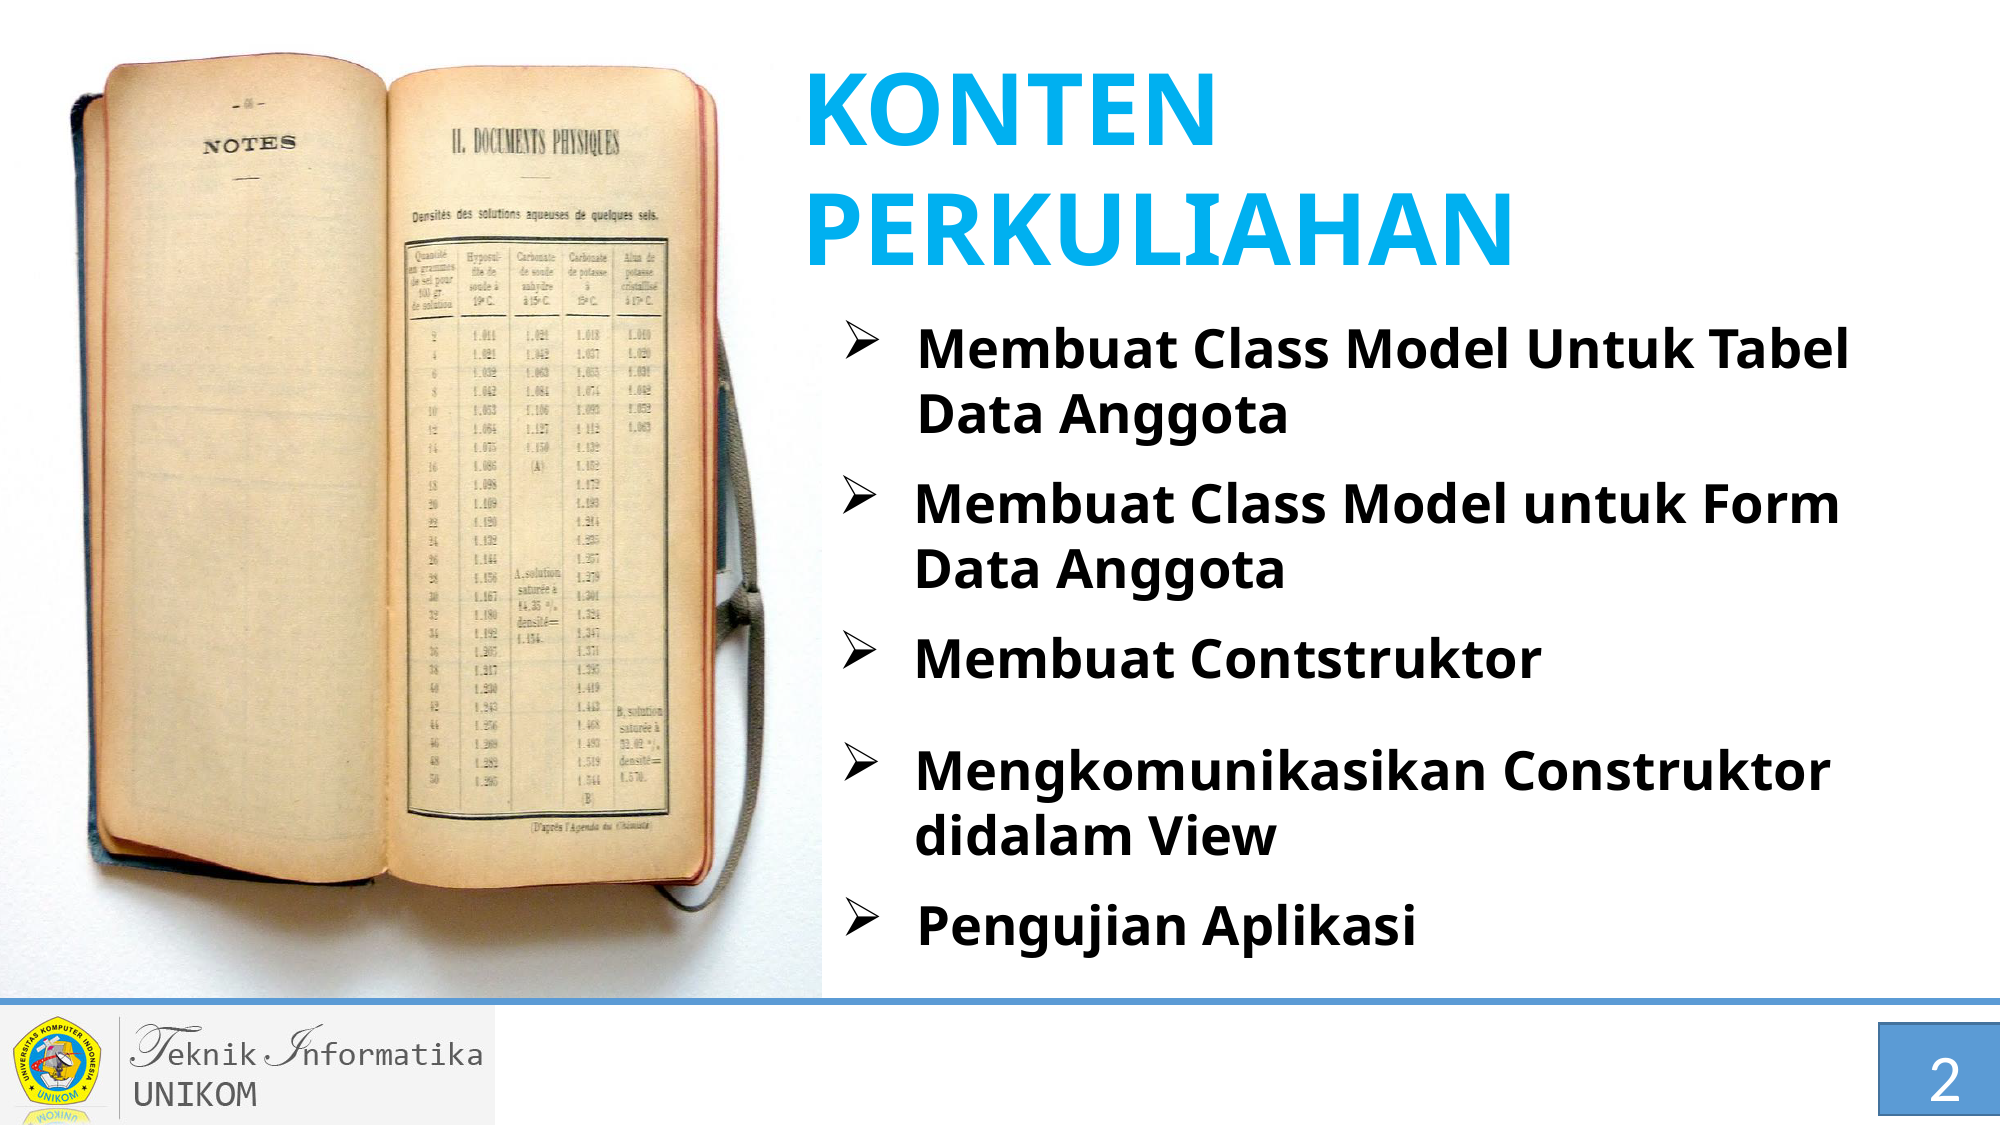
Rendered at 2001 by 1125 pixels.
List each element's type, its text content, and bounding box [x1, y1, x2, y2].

text_box Pengujian Aplikasi [826, 876, 1973, 997]
text_box [1878, 1022, 2000, 1116]
text_box Mengkomunikasikan Construktor didalam View [824, 721, 1972, 842]
picture [0, 1005, 495, 1125]
text_box 2 [1913, 1027, 1969, 1122]
text_box Membuat Contstruktor [823, 609, 1971, 774]
picture [0, 23, 822, 998]
text_box Membuat Class Model Untuk Tabel Data Anggota [826, 299, 1972, 469]
text_box Membuat Class Model untuk Form Data Anggota [823, 454, 1972, 603]
text_box KONTEN PERKULIAHAN [822, 30, 1879, 321]
